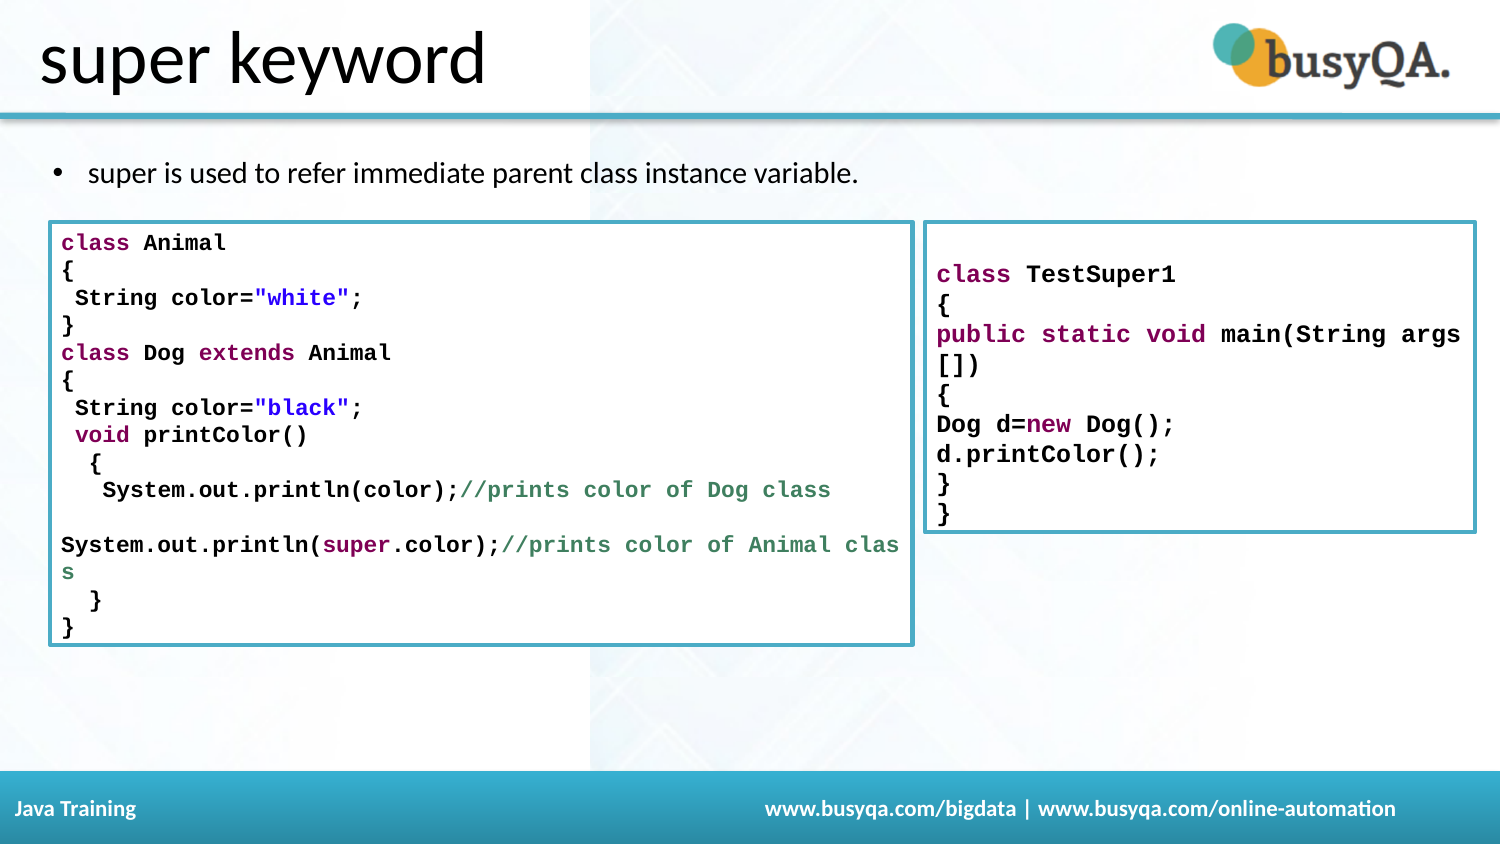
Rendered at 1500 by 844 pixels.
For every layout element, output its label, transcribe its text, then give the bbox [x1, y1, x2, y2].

picture [0, 0, 1500, 113]
title super is used to refer immediate parent class instance variable. [37, 134, 1050, 210]
text_box super keyword [24, 9, 1375, 98]
picture [0, 119, 1500, 772]
slide_number 74 [1074, 782, 1425, 827]
text_box class Animal { String color="white"; } class Dog extends Animal { String color="black"; void printColor() { System.out.println(color);//prints color of Dog class System.out.println(super.color);//prints color of Animal class } } [48, 220, 915, 647]
text_box class TestSuper1 { public static void main(String args[]) { Dog d=new Dog(); d.printColor(); } } [923, 220, 1477, 534]
